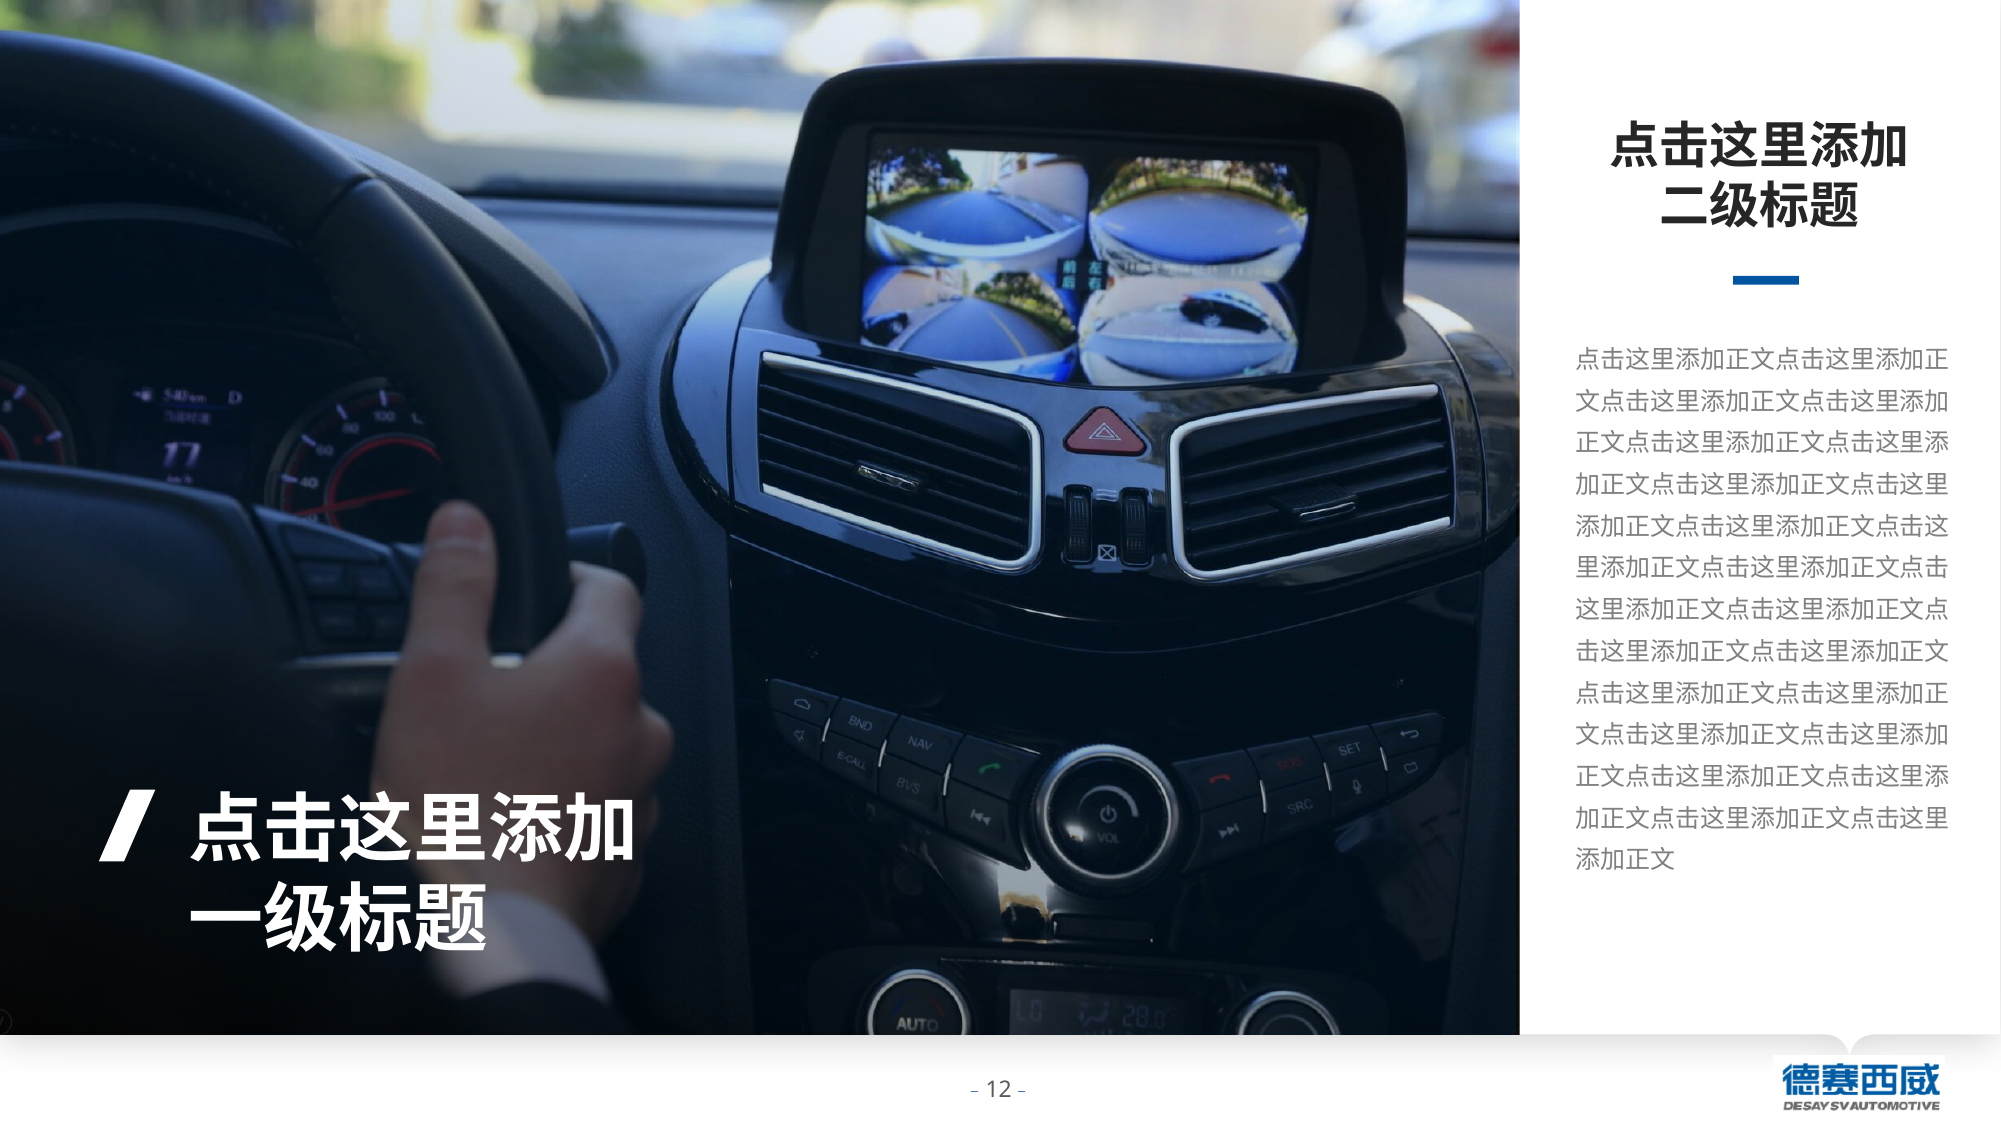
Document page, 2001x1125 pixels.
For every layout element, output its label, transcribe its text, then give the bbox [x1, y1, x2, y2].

text_box 点击这里添加 二级标题 [1520, 106, 2000, 241]
picture [1773, 1055, 1945, 1121]
text_box 点击这里添加正文点击这里添加正文点击这里添加正文点击这里添加正文点击这里添加正文点击这里添加正文点击这里添加正文点击这里添加正文点击这里添加正文点击这里添加正文点击这里添加正文点击这里添加正文点击这里添加正文点击这里添加正文点击这里添加正文点击这里添加正文点击这里添加正文点击这里添加正文点击这里添加正文点击这里添加正文点击这里添加正文点击这里添加正文点击这里添加正文 [1560, 324, 1972, 882]
picture [0, 0, 1520, 1035]
text_box [1732, 275, 1800, 286]
